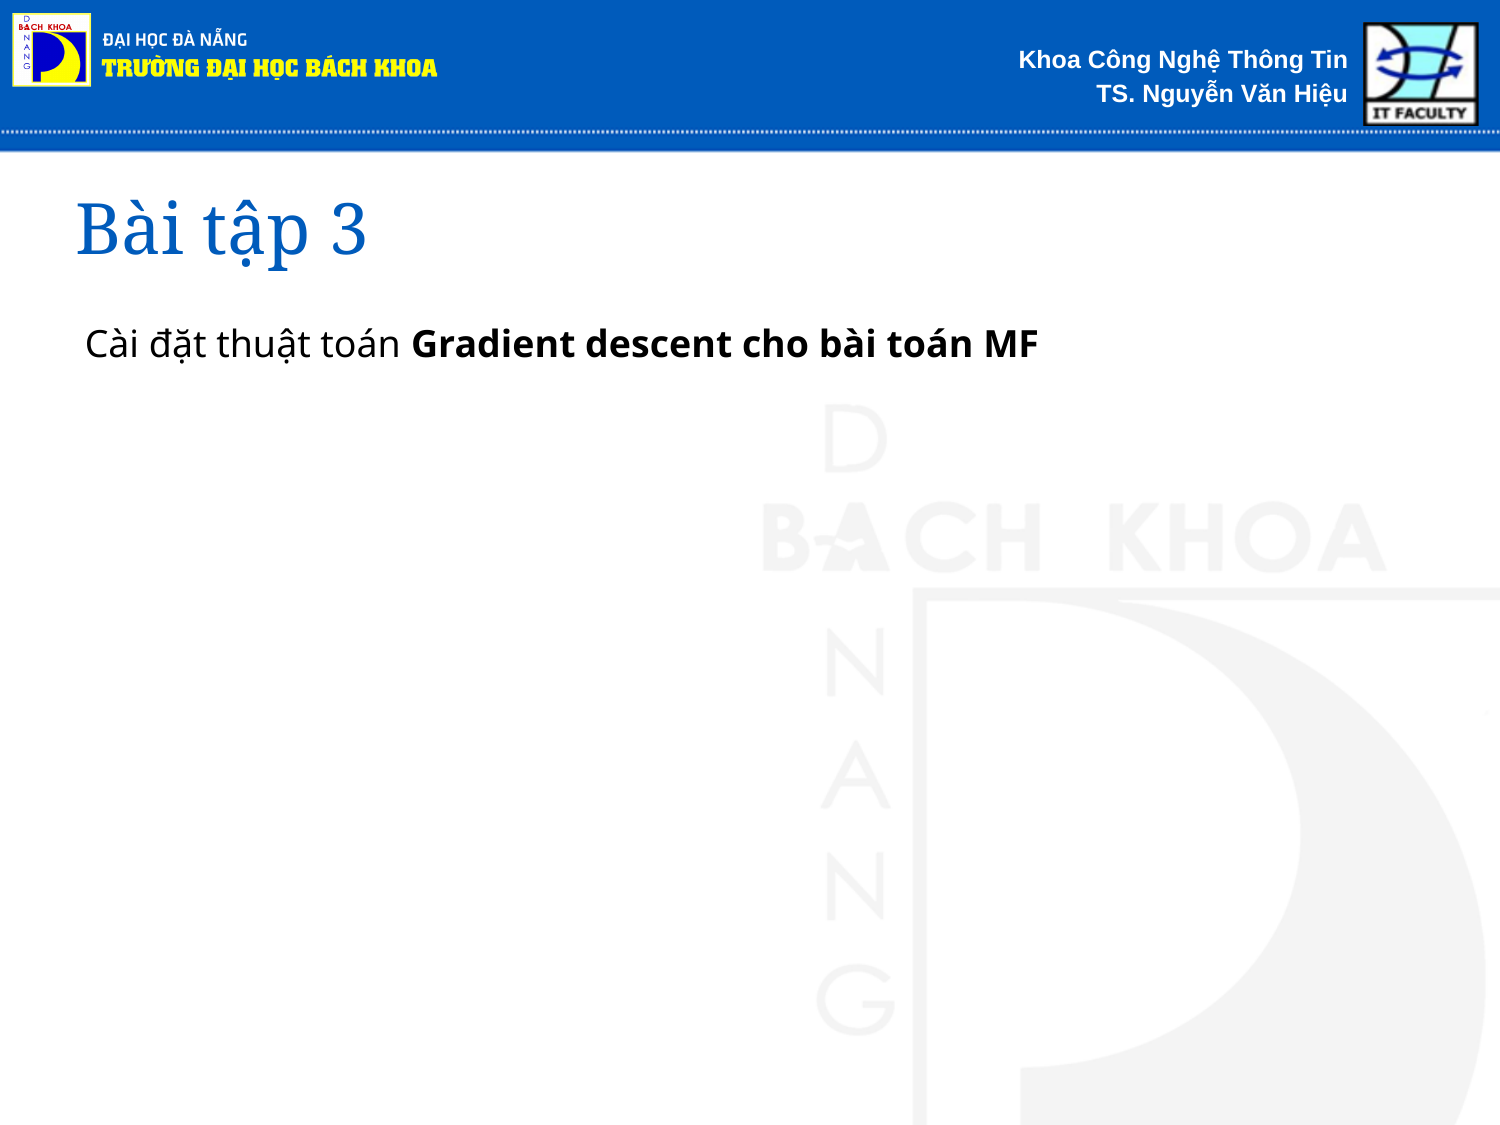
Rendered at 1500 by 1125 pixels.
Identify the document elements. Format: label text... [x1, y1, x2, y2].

title Bài tập 3 [60, 157, 1446, 278]
list Cài đặt thuật toán Gradient descent cho bài toán MF [69, 298, 1446, 1106]
picture [0, 0, 1500, 1125]
